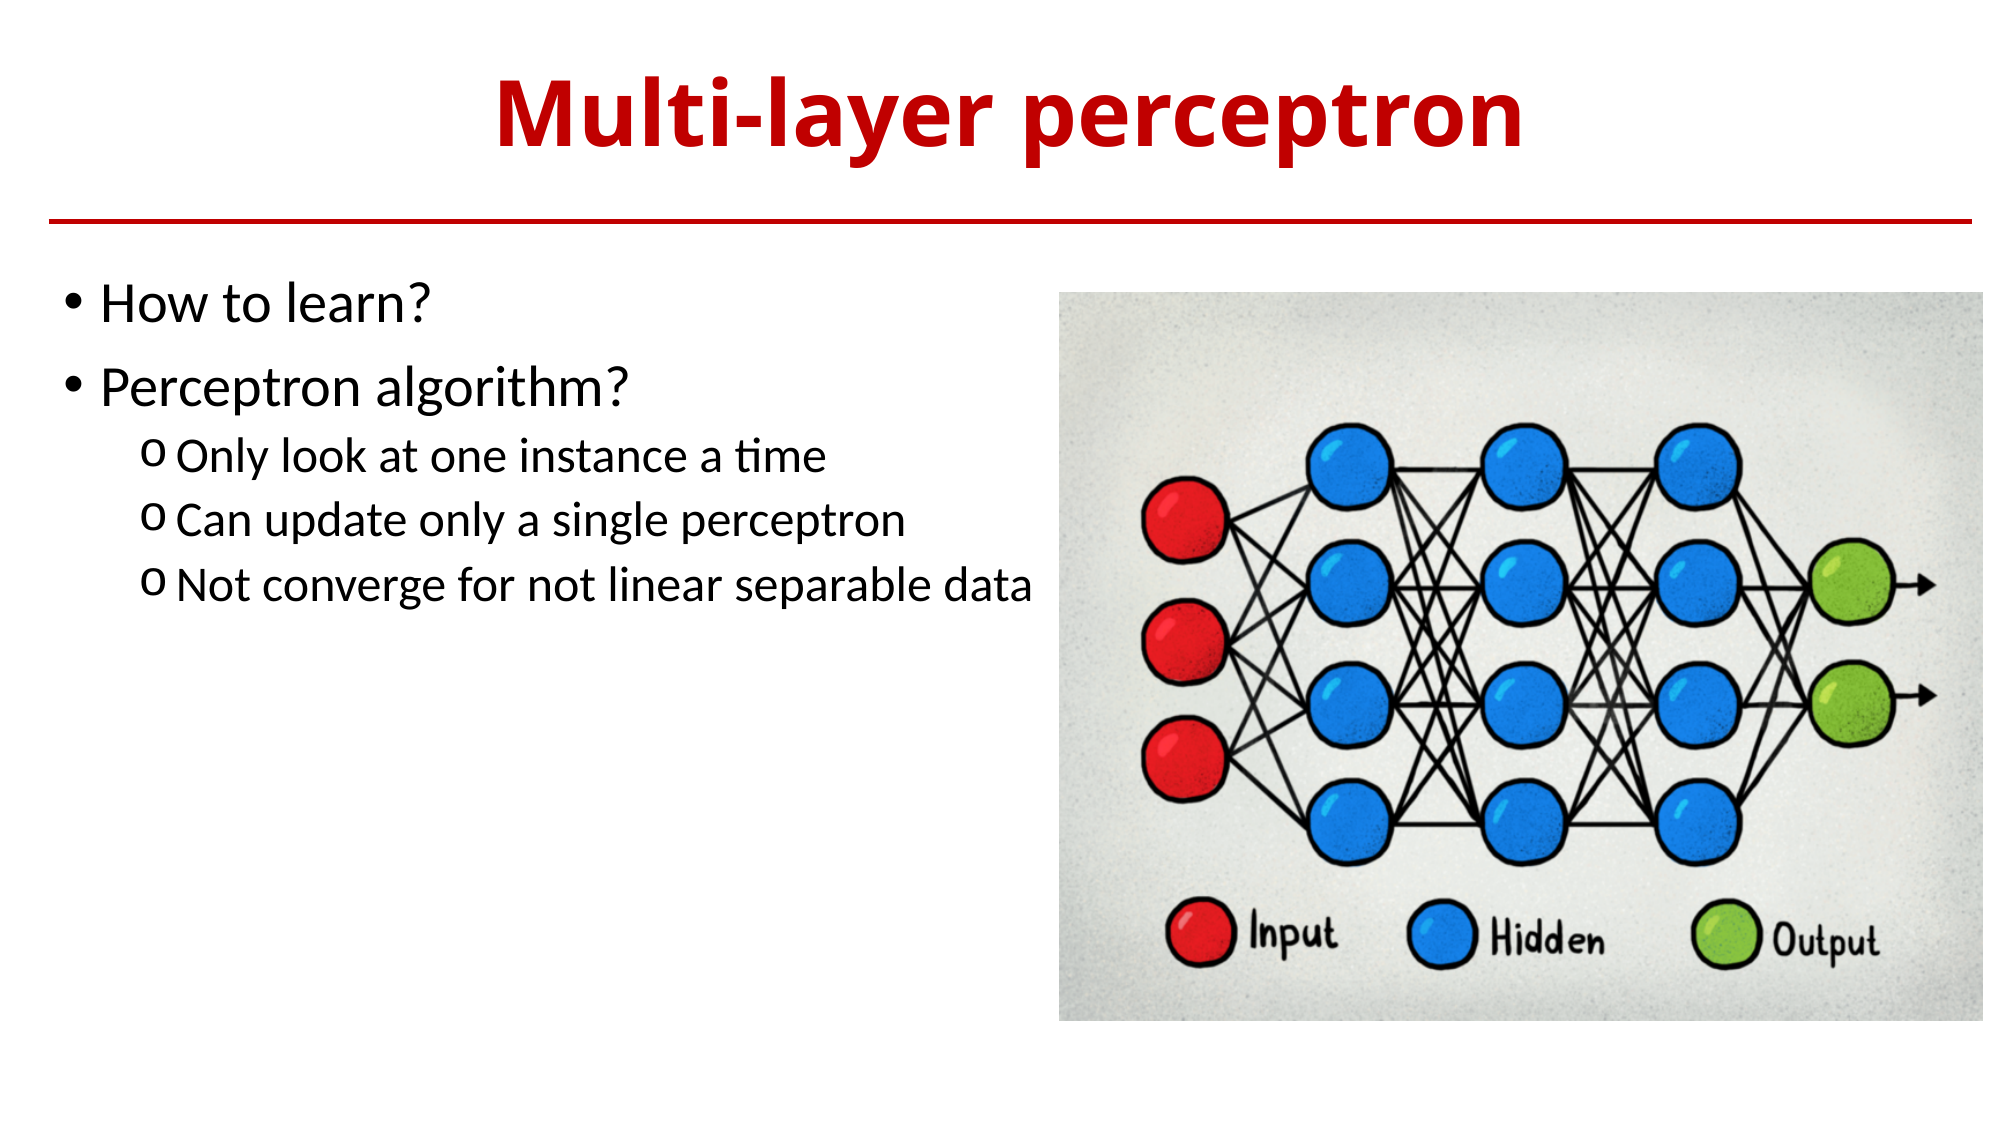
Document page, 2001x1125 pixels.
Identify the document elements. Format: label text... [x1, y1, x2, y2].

list How to learn? Perceptron algorithm? Only look at one instance a time Can update only a single perceptron Not converge for not linear separable data [48, 264, 1060, 1014]
title Multi-layer perceptron [48, 41, 1972, 192]
picture [1059, 292, 1983, 1021]
